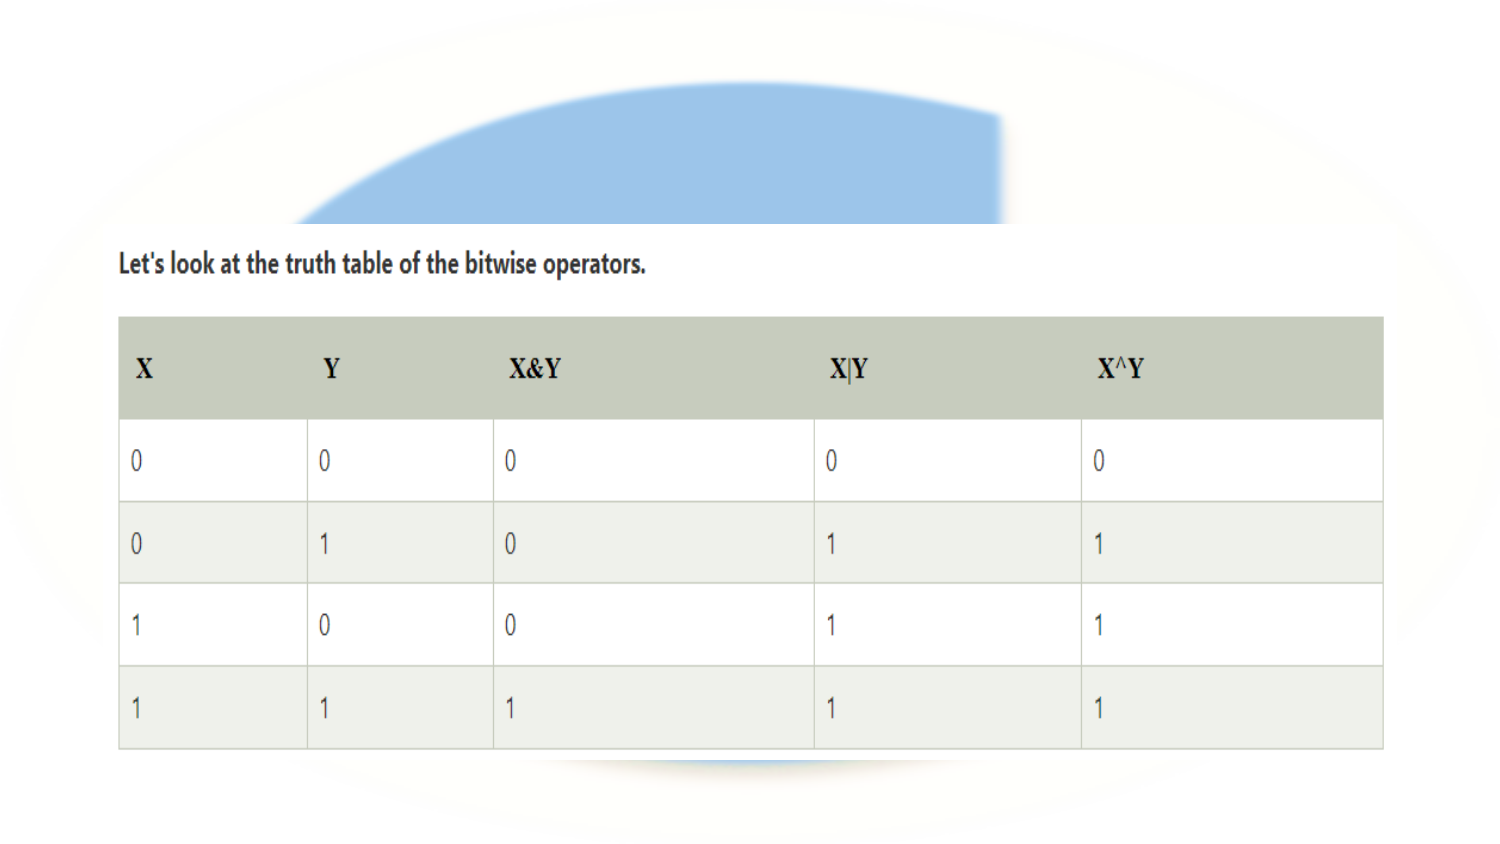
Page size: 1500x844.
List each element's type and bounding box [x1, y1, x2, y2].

picture [102, 224, 1398, 761]
